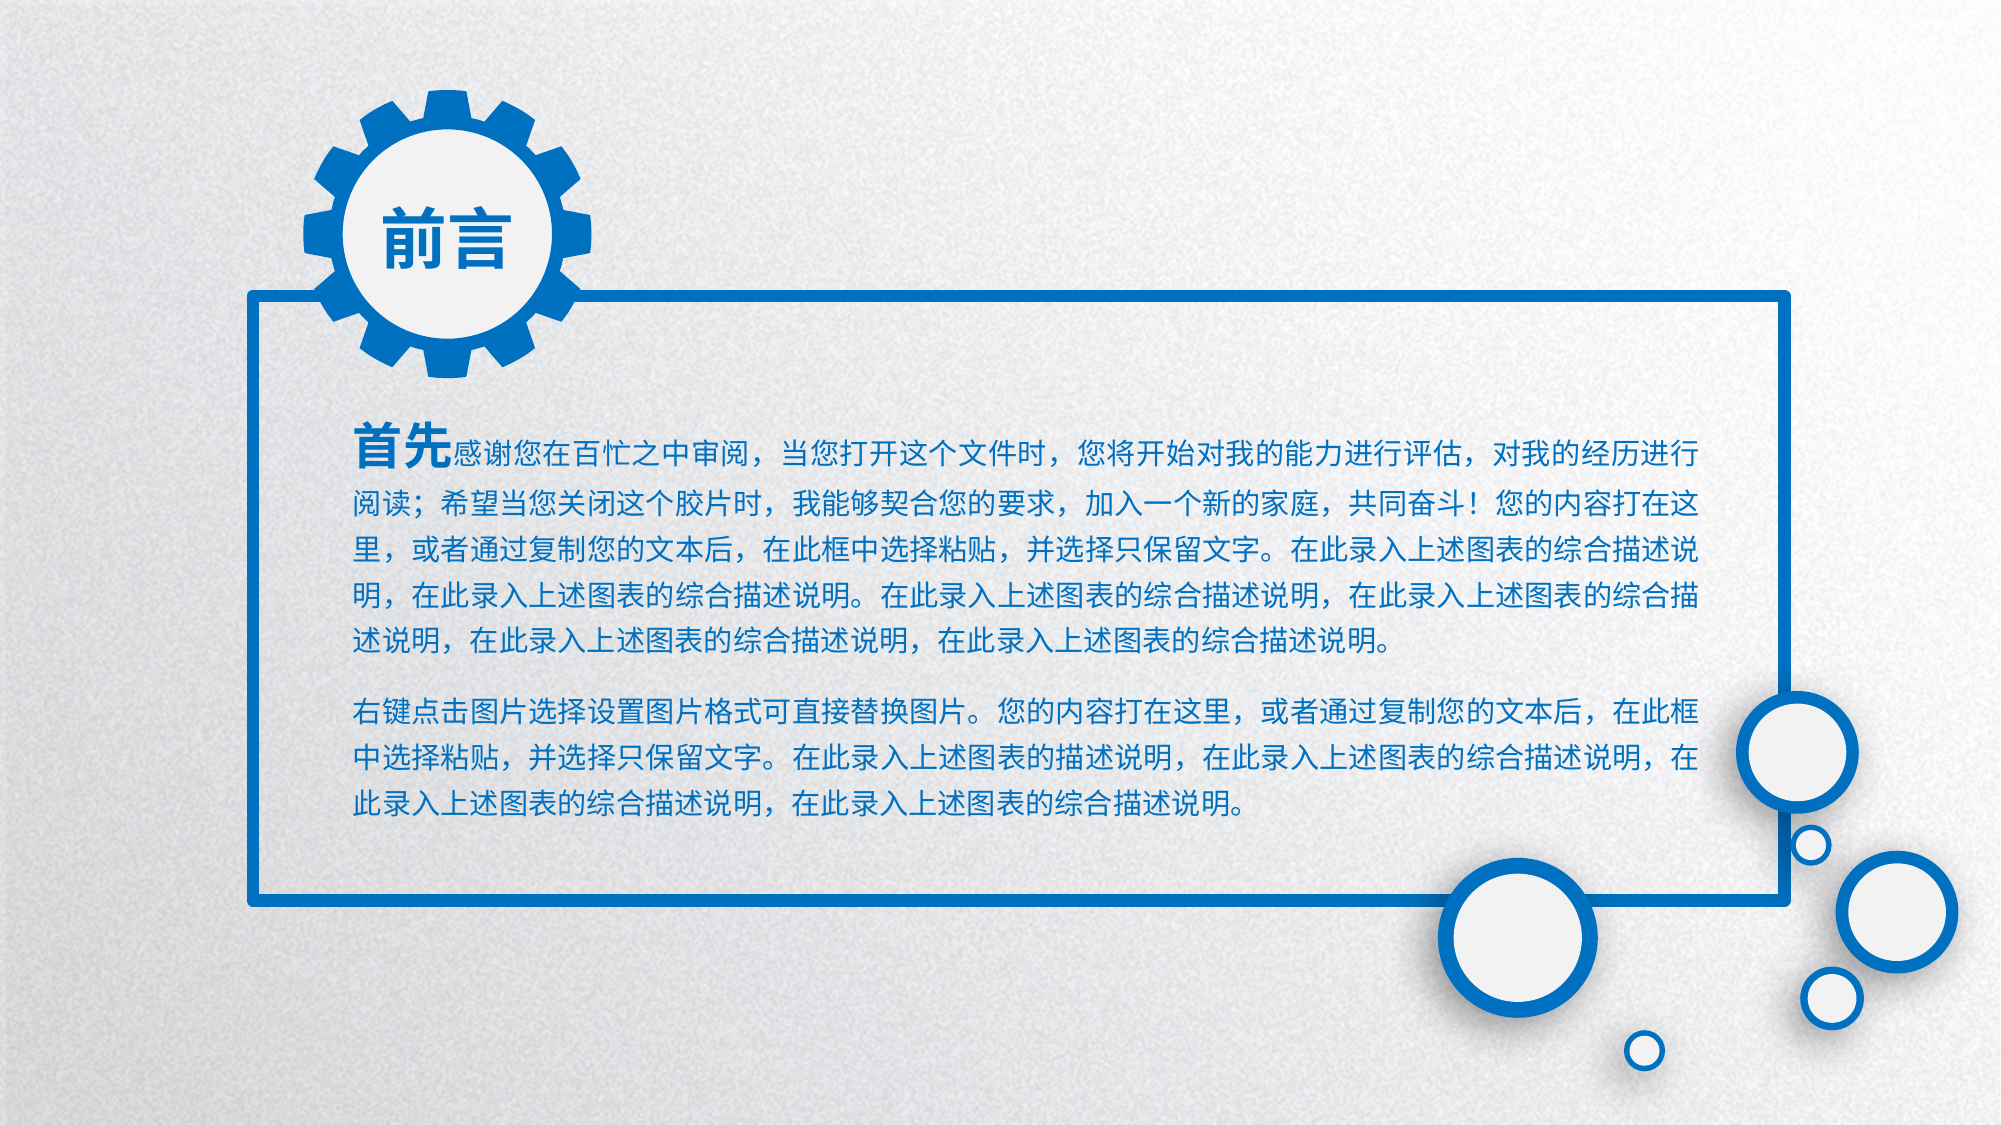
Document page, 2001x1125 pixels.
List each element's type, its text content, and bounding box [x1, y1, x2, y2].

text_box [1802, 968, 1862, 1029]
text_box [1626, 1032, 1663, 1070]
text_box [1439, 859, 1596, 1016]
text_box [1837, 852, 1957, 972]
text_box 首先感谢您在百忙之中审阅，当您打开这个文件时，您将开始对我的能力进行评估，对我的经历进行阅读；希望当您关闭这个胶片时，我能够契合您的要求，加入一个新的家庭，共同奋斗！您的内容打在这里，或者通过复制您的文本后，在此框中选择粘贴，并选择只保留文字。在此录入上述图表的综合描述说明，在此录入上述图表的综合描述说明。在此录入上述图表的综合描述说明，在此录入上述图表的综合描述说明，在此录入上述图表的综合描述说明，在此录入上述图表的综合描述说明。 右键点击图片选择设置图片格式可直接替换图片。您的内容打在这里，或者通过复制您的文本后，在此框中选择粘贴，并选择只保留文字。在此录入上述图表的描述说明，在此录入上述图表的综合描述说明，在此录入上述图表的综合描述说明，在此录入上述图表的综合描述说明。 [332, 418, 1721, 831]
picture [0, 0, 2001, 1125]
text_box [303, 89, 592, 379]
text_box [1738, 693, 1857, 812]
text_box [1792, 826, 1830, 864]
text_box [251, 294, 1787, 903]
